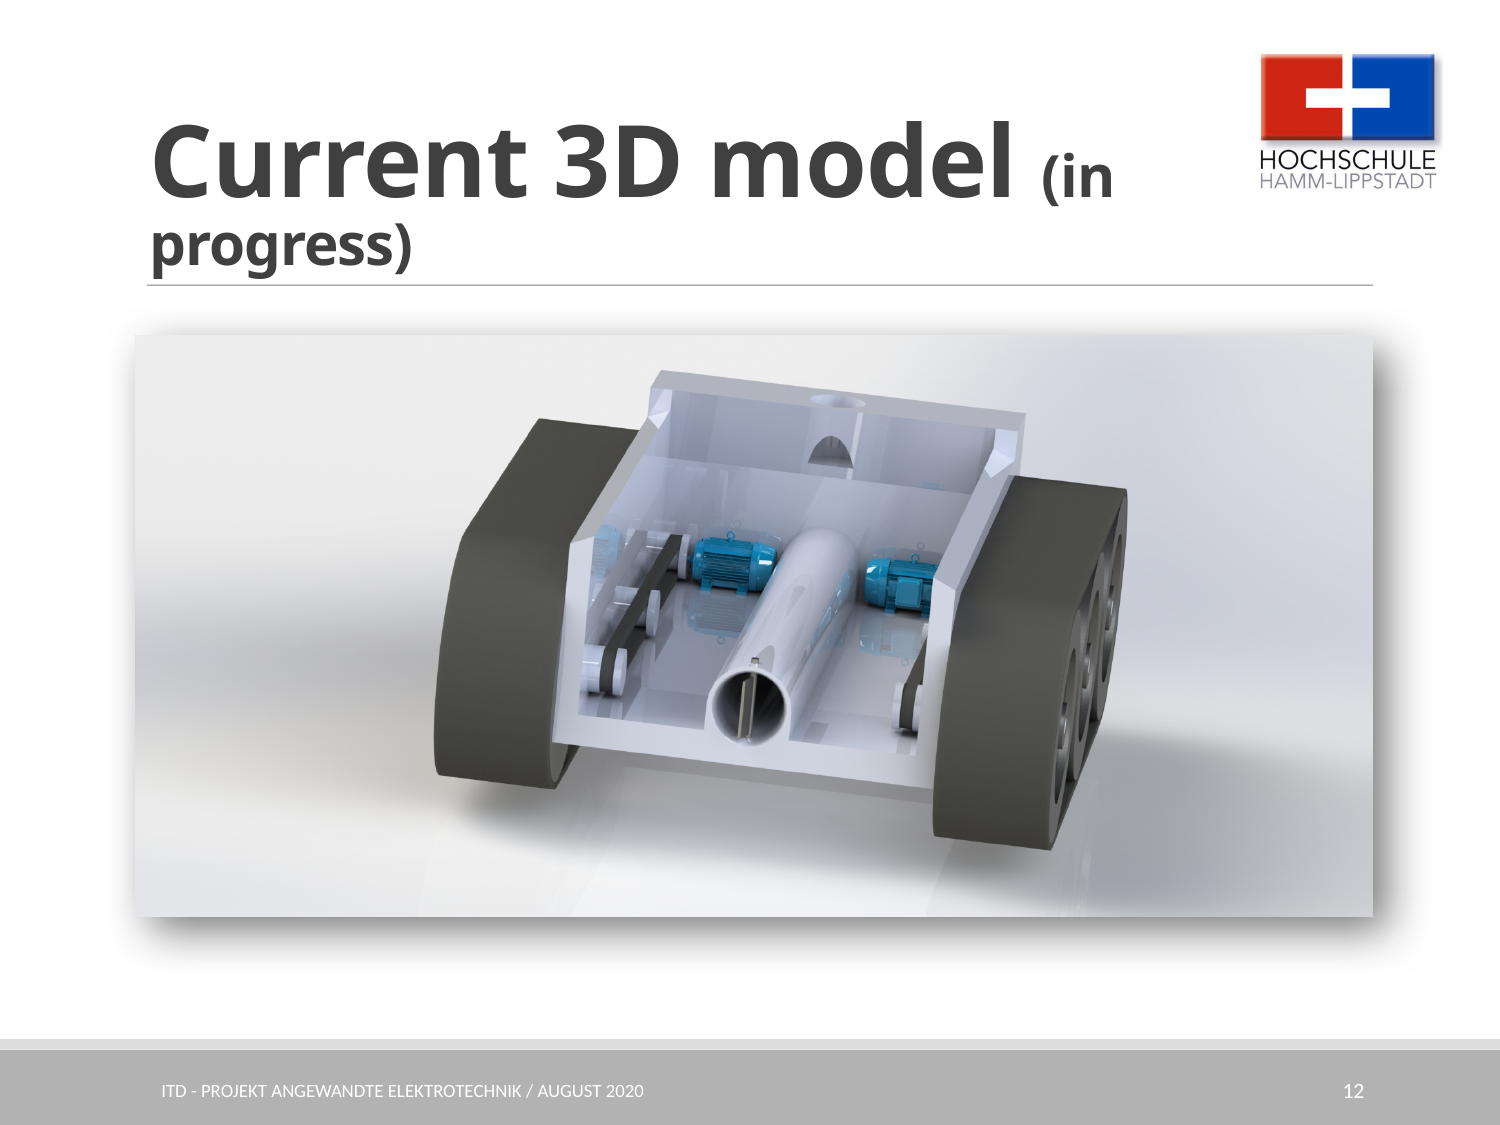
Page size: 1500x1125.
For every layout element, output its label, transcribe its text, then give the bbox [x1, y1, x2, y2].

picture [1373, 50, 1443, 192]
text_box Current 3D model (in progress) [134, 47, 1373, 285]
text_box ITD - Projekt angewandte Elektrotechnik / August 2020 [105, 1059, 700, 1120]
picture [134, 334, 1373, 917]
text_box 12 [1218, 1059, 1380, 1120]
